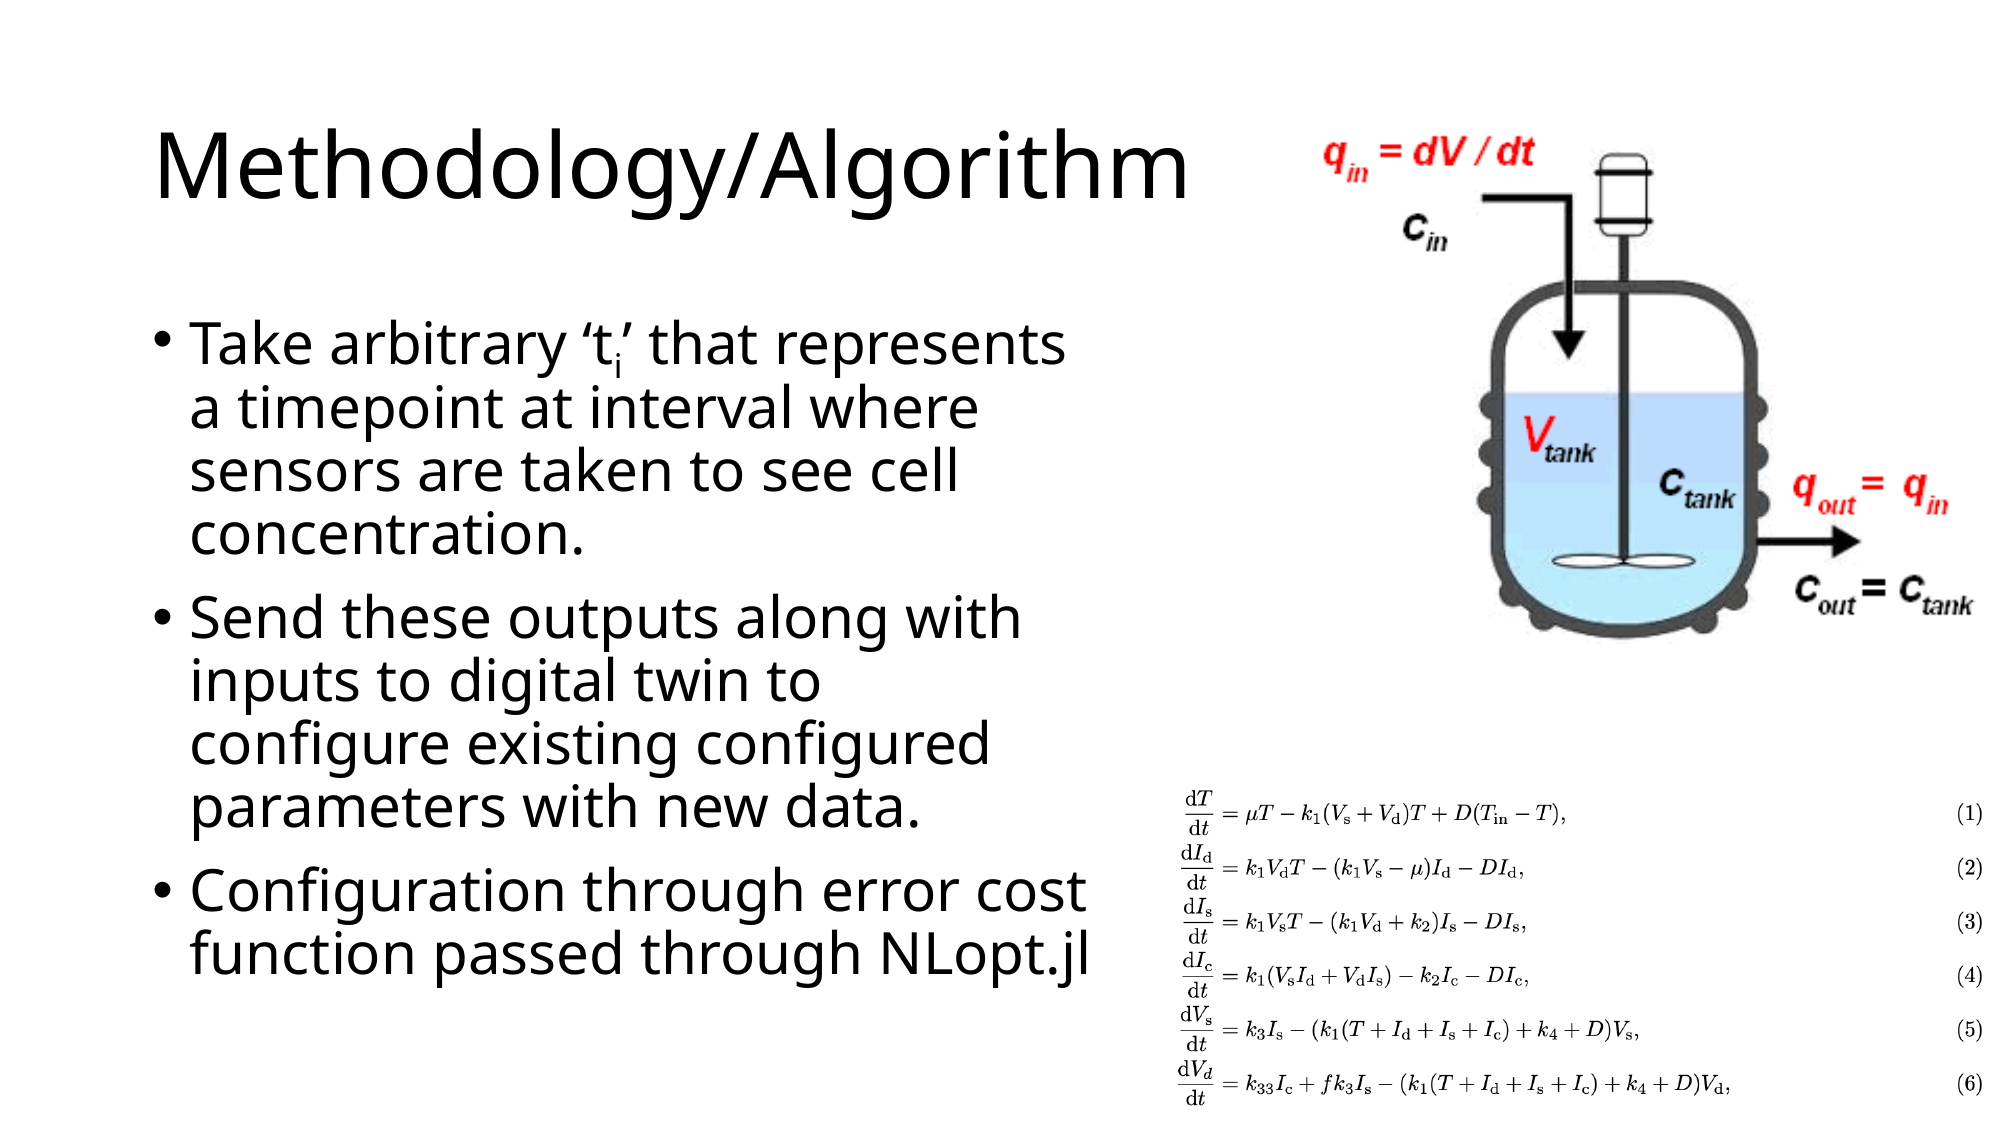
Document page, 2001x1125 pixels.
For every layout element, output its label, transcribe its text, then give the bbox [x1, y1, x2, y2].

title Methodology/Algorithm [137, 59, 1863, 278]
list Take arbitrary ‘ti’ that represents a timepoint at interval where sensors are taken to see cell concentration. Send these outputs along with inputs to digital twin to configure existing configured parameters with new data. Configuration through error cost function passed through NLopt.jl [137, 299, 1113, 988]
picture [1310, 120, 1987, 657]
picture [1171, 772, 2000, 1119]
